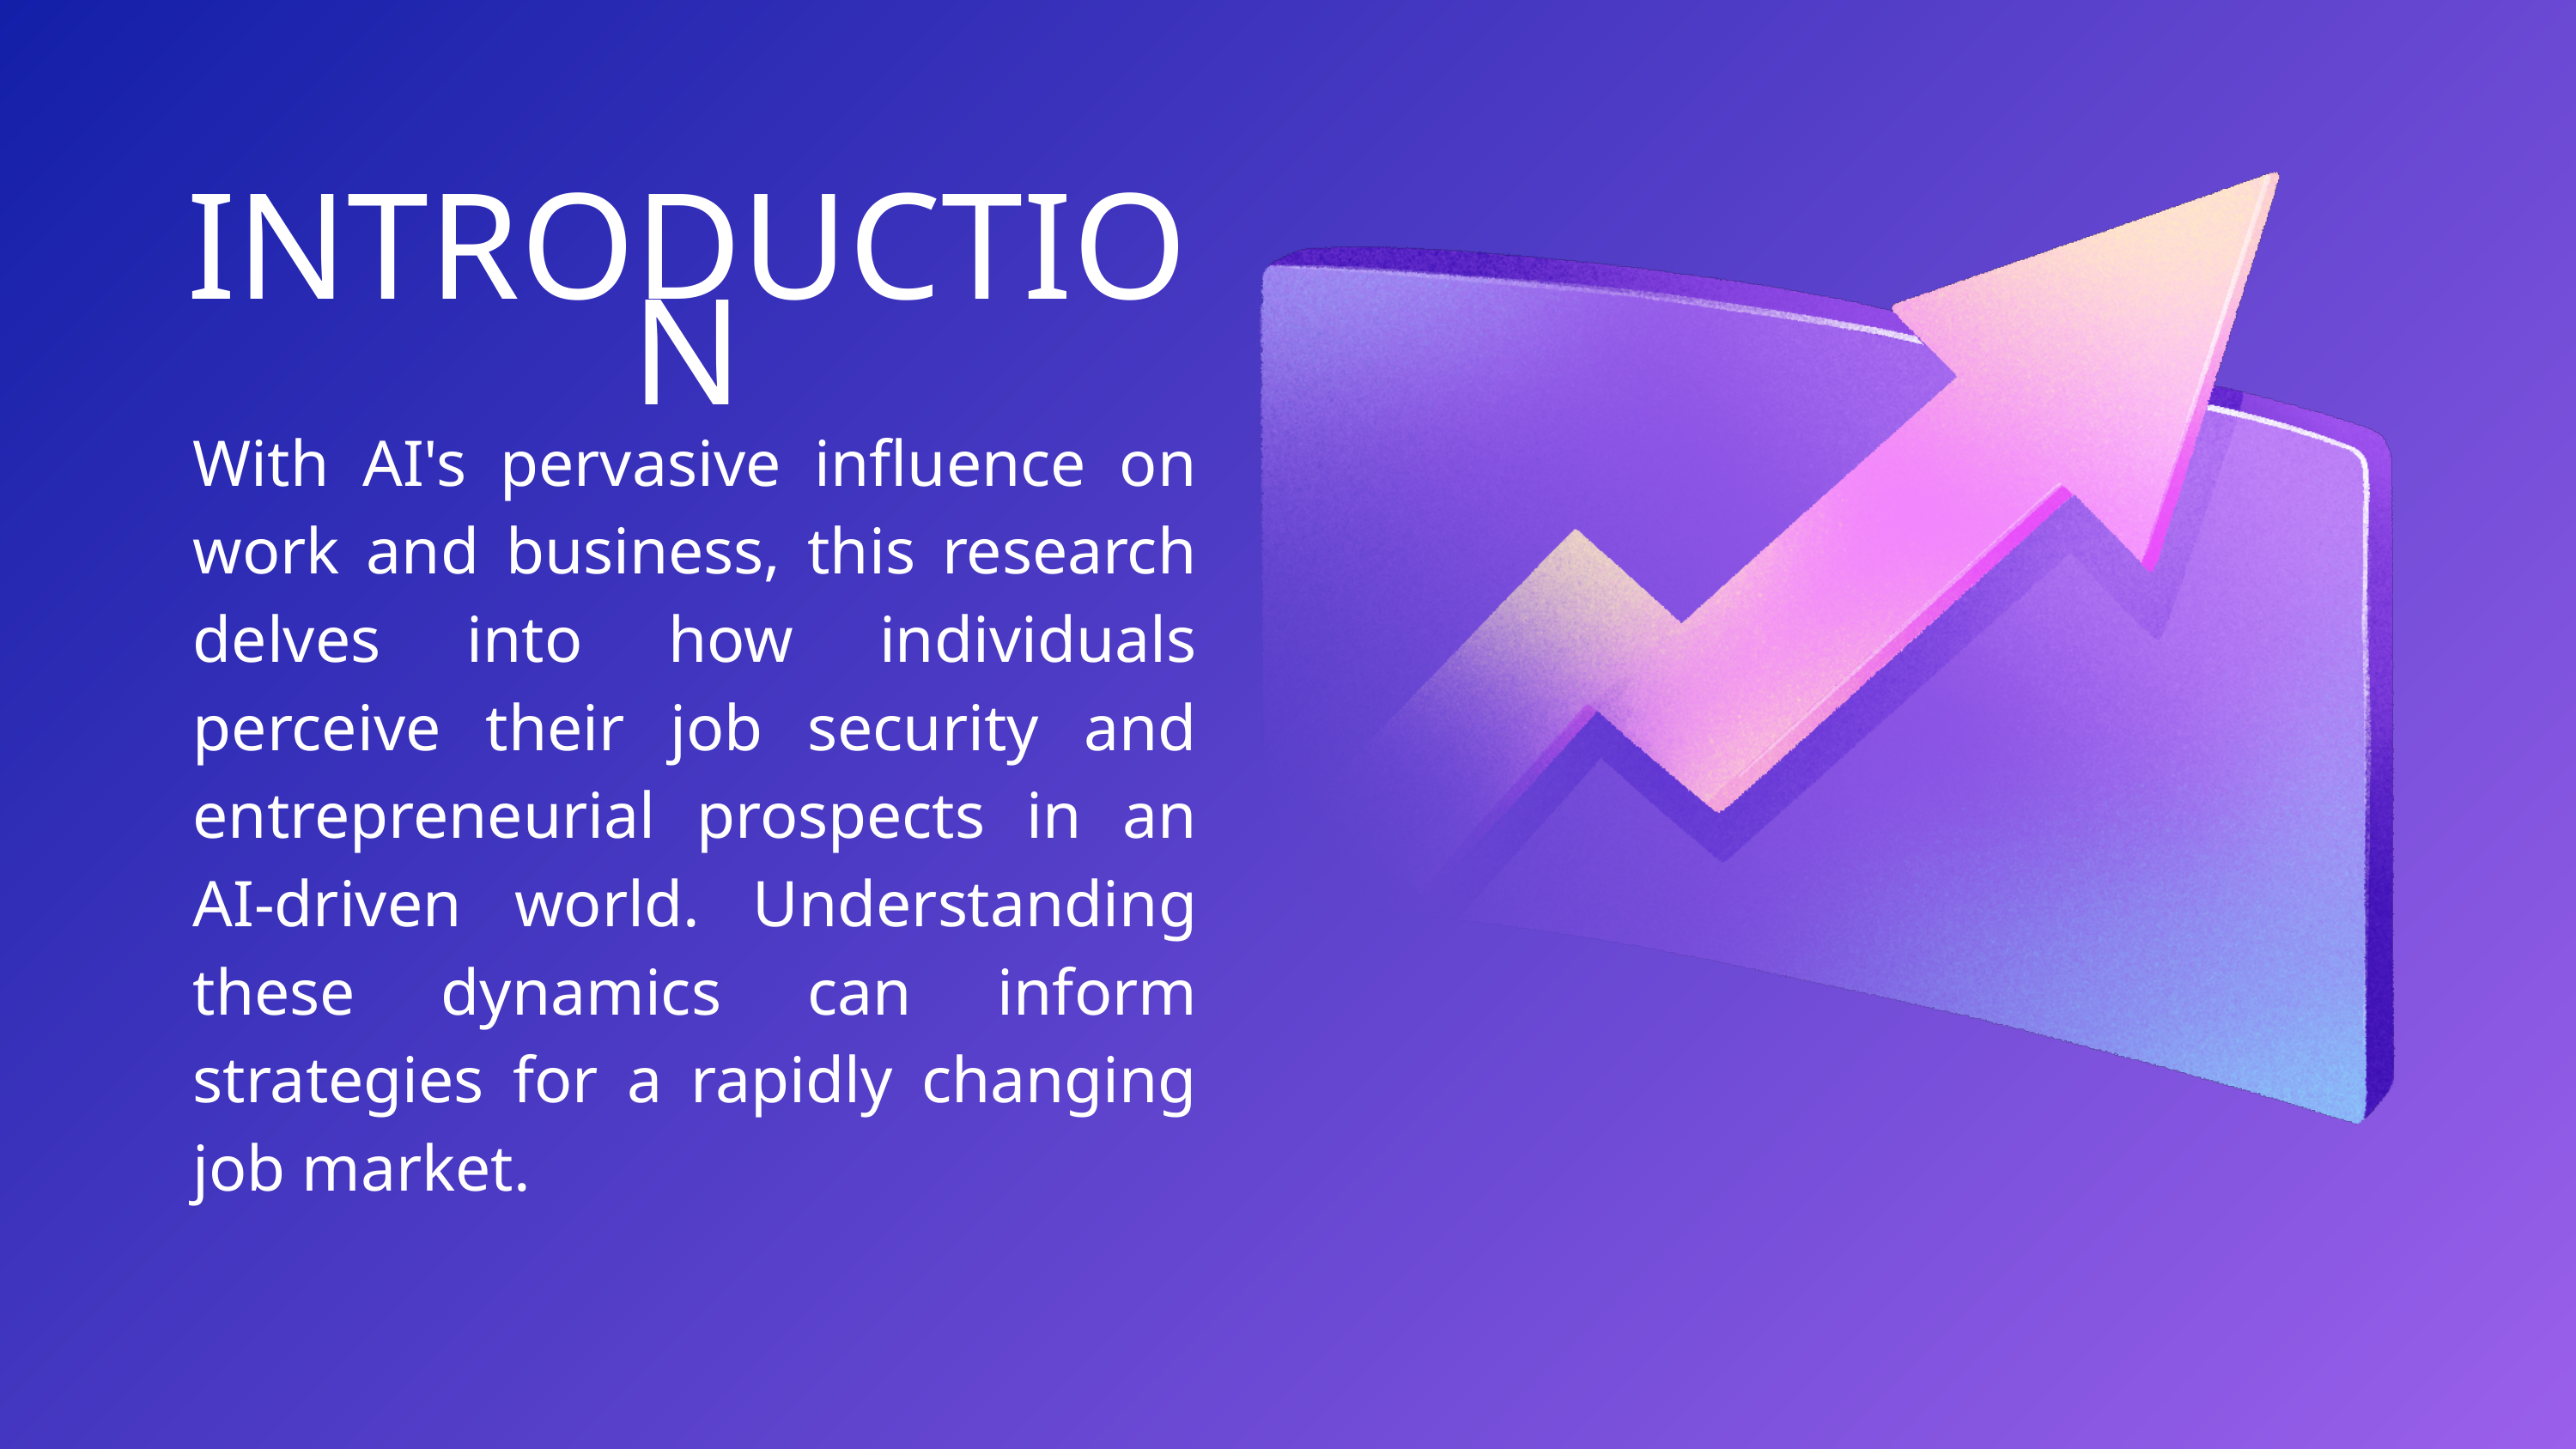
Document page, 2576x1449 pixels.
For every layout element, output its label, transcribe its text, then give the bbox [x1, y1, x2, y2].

text_box INTRODUCTION [177, 222, 1198, 434]
text_box With AI's pervasive influence on work and business, this research delves into how individuals perceive their job security and entrepreneurial prospects in an AI-driven world. Understanding these dynamics can inform strategies for a rapidly changing job market. [192, 410, 1198, 1203]
text_box [1226, 172, 2432, 1143]
